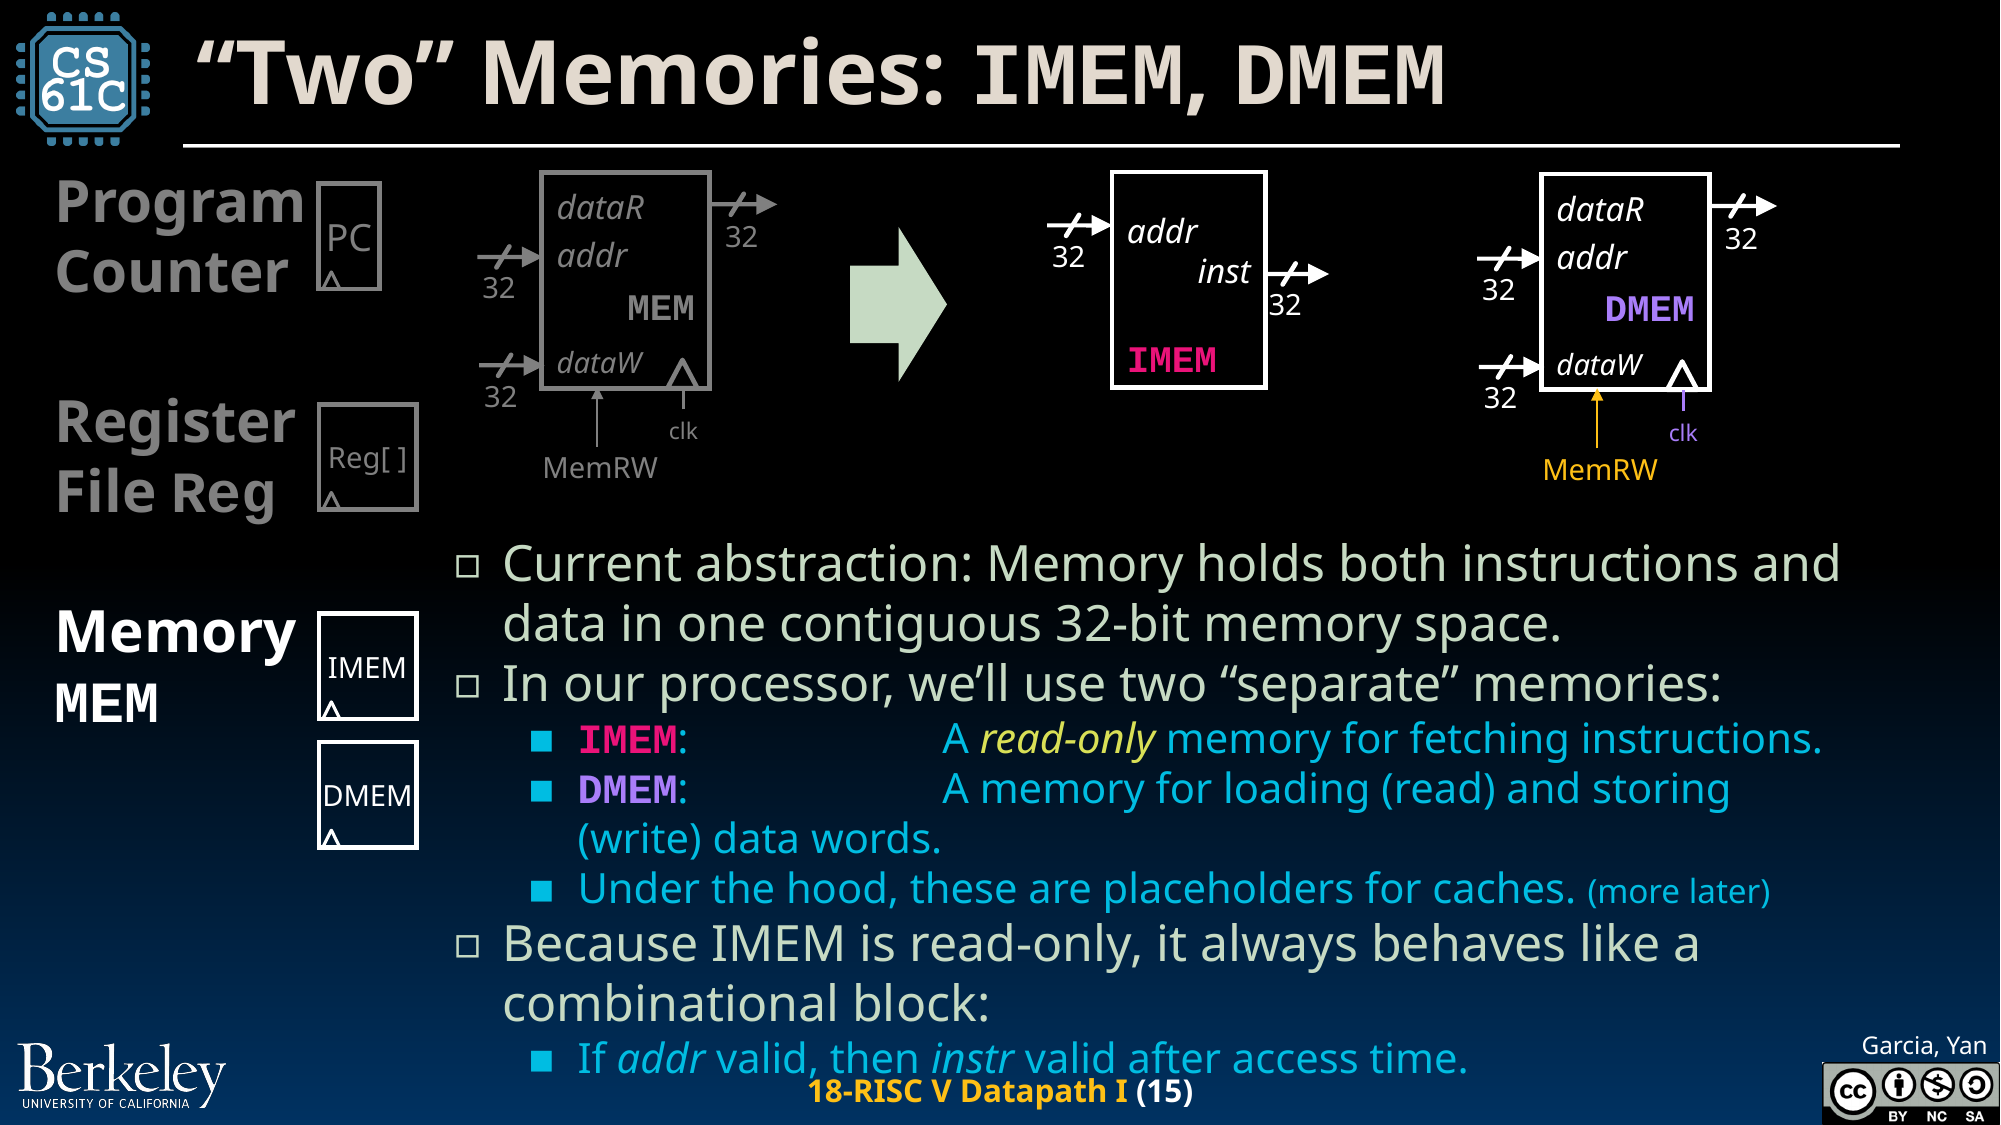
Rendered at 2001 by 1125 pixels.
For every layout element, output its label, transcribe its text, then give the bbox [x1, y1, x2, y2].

text_box Memory MEM [25, 586, 357, 807]
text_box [1473, 247, 1543, 312]
picture [17, 1043, 226, 1108]
text_box 32 [715, 214, 768, 259]
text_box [1043, 214, 1113, 278]
text_box Current abstraction: Memory holds both instructions and data in one contiguous 32-bit memory space. In our processor, we’ll use two “separate” memories: IMEM: A read-only memory for fetching instructions. DMEM: A memory for loading (read) and storing (write) data words. Under the hood, these are placeholders for caches. (more later) Because IMEM is read-only, it always behaves like a combinational block: If addr valid, then instr valid after access time. [421, 524, 1877, 1089]
text_box dataR addr MEM dataW [541, 172, 710, 389]
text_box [1260, 263, 1330, 327]
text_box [1475, 356, 1545, 420]
text_box 32 [474, 373, 527, 418]
text_box clk [1654, 411, 1713, 454]
text_box [711, 193, 778, 215]
text_box [849, 225, 948, 384]
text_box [1541, 174, 1710, 390]
text_box [477, 246, 543, 268]
text_box Program Counter [25, 156, 357, 245]
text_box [318, 613, 417, 720]
title “Two” Memories: IMEM, DMEM [181, 12, 1974, 139]
picture [1822, 1062, 2000, 1125]
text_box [1711, 195, 1778, 261]
text_box Register File Reg [25, 376, 357, 539]
text_box addr inst IMEM [1111, 172, 1266, 388]
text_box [318, 404, 417, 510]
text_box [318, 741, 417, 848]
picture [16, 12, 150, 146]
text_box MemRW [1527, 449, 1673, 494]
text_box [318, 183, 380, 290]
text_box 32 [473, 265, 526, 310]
text_box clk [654, 409, 713, 452]
text_box [479, 355, 545, 376]
text_box MemRW [527, 447, 673, 493]
